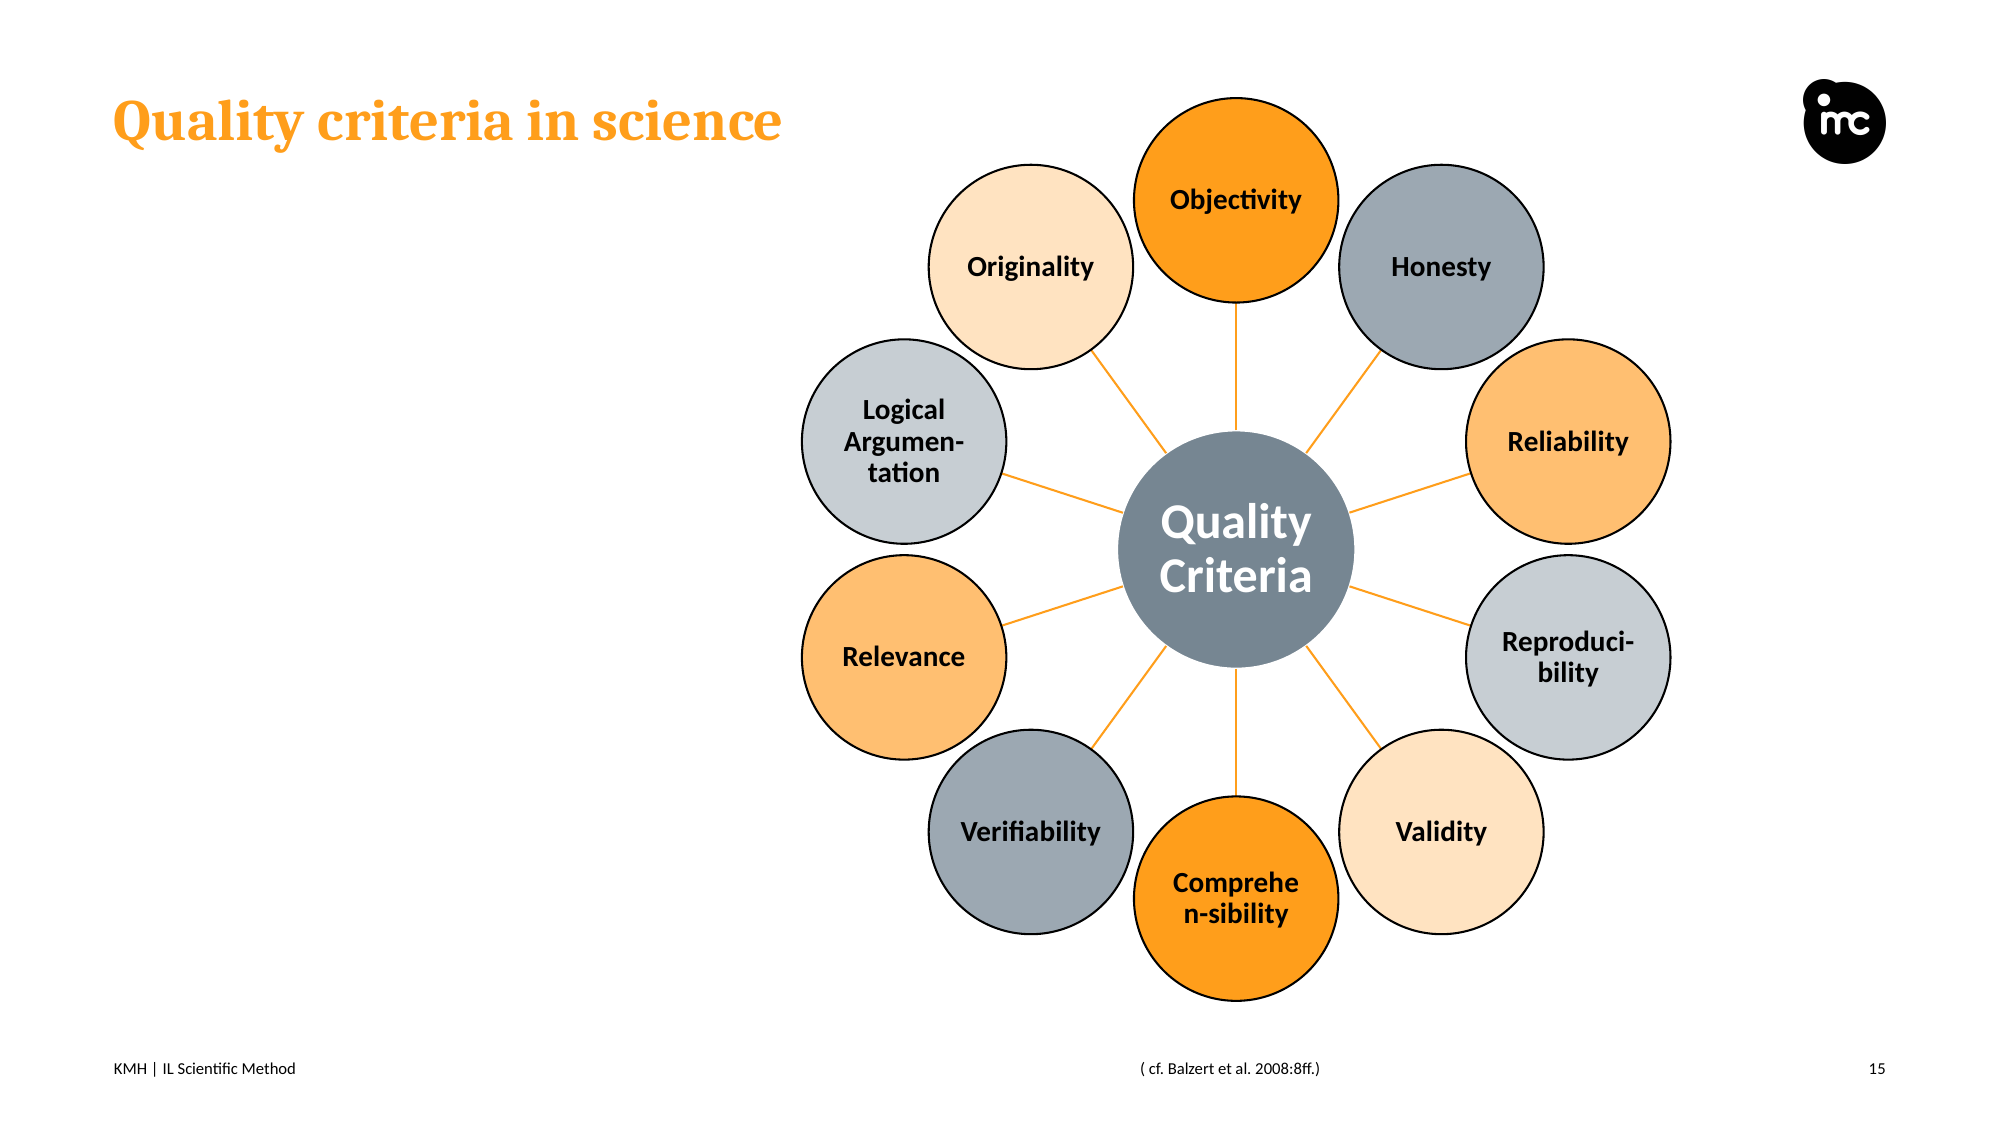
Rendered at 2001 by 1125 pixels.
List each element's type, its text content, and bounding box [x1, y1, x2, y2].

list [456, 113, 2000, 986]
slide_number ( cf. Balzert et al. 2008:8ff.) [953, 1056, 1532, 1080]
slide_number 15 [1803, 1056, 1886, 1080]
title Quality criteria in science [114, 90, 1733, 220]
picture [1803, 79, 1886, 113]
footer KMH | IL Scientific Method [114, 1056, 953, 1080]
